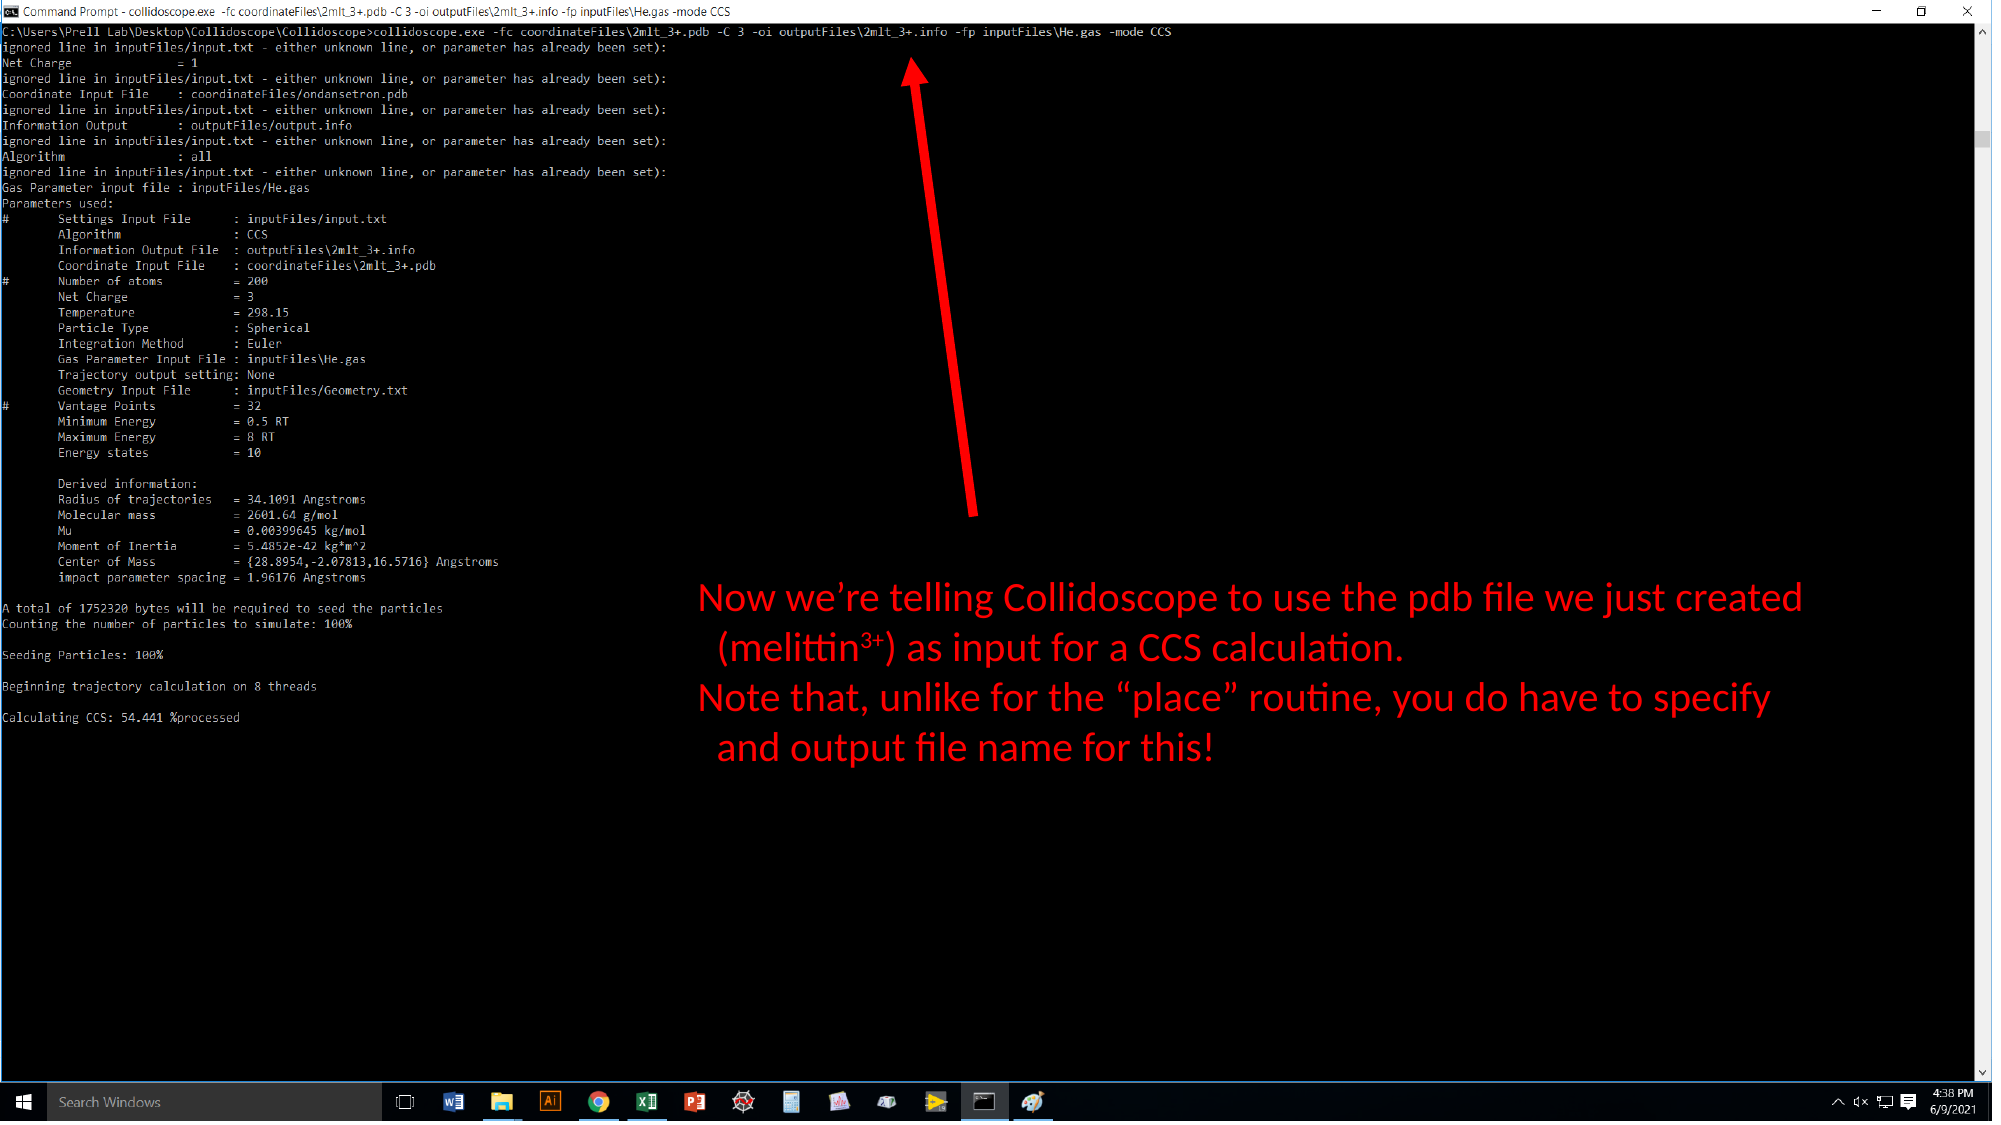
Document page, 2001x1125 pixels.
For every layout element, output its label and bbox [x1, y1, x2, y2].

picture [0, 0, 1992, 1121]
text_box [910, 56, 974, 517]
